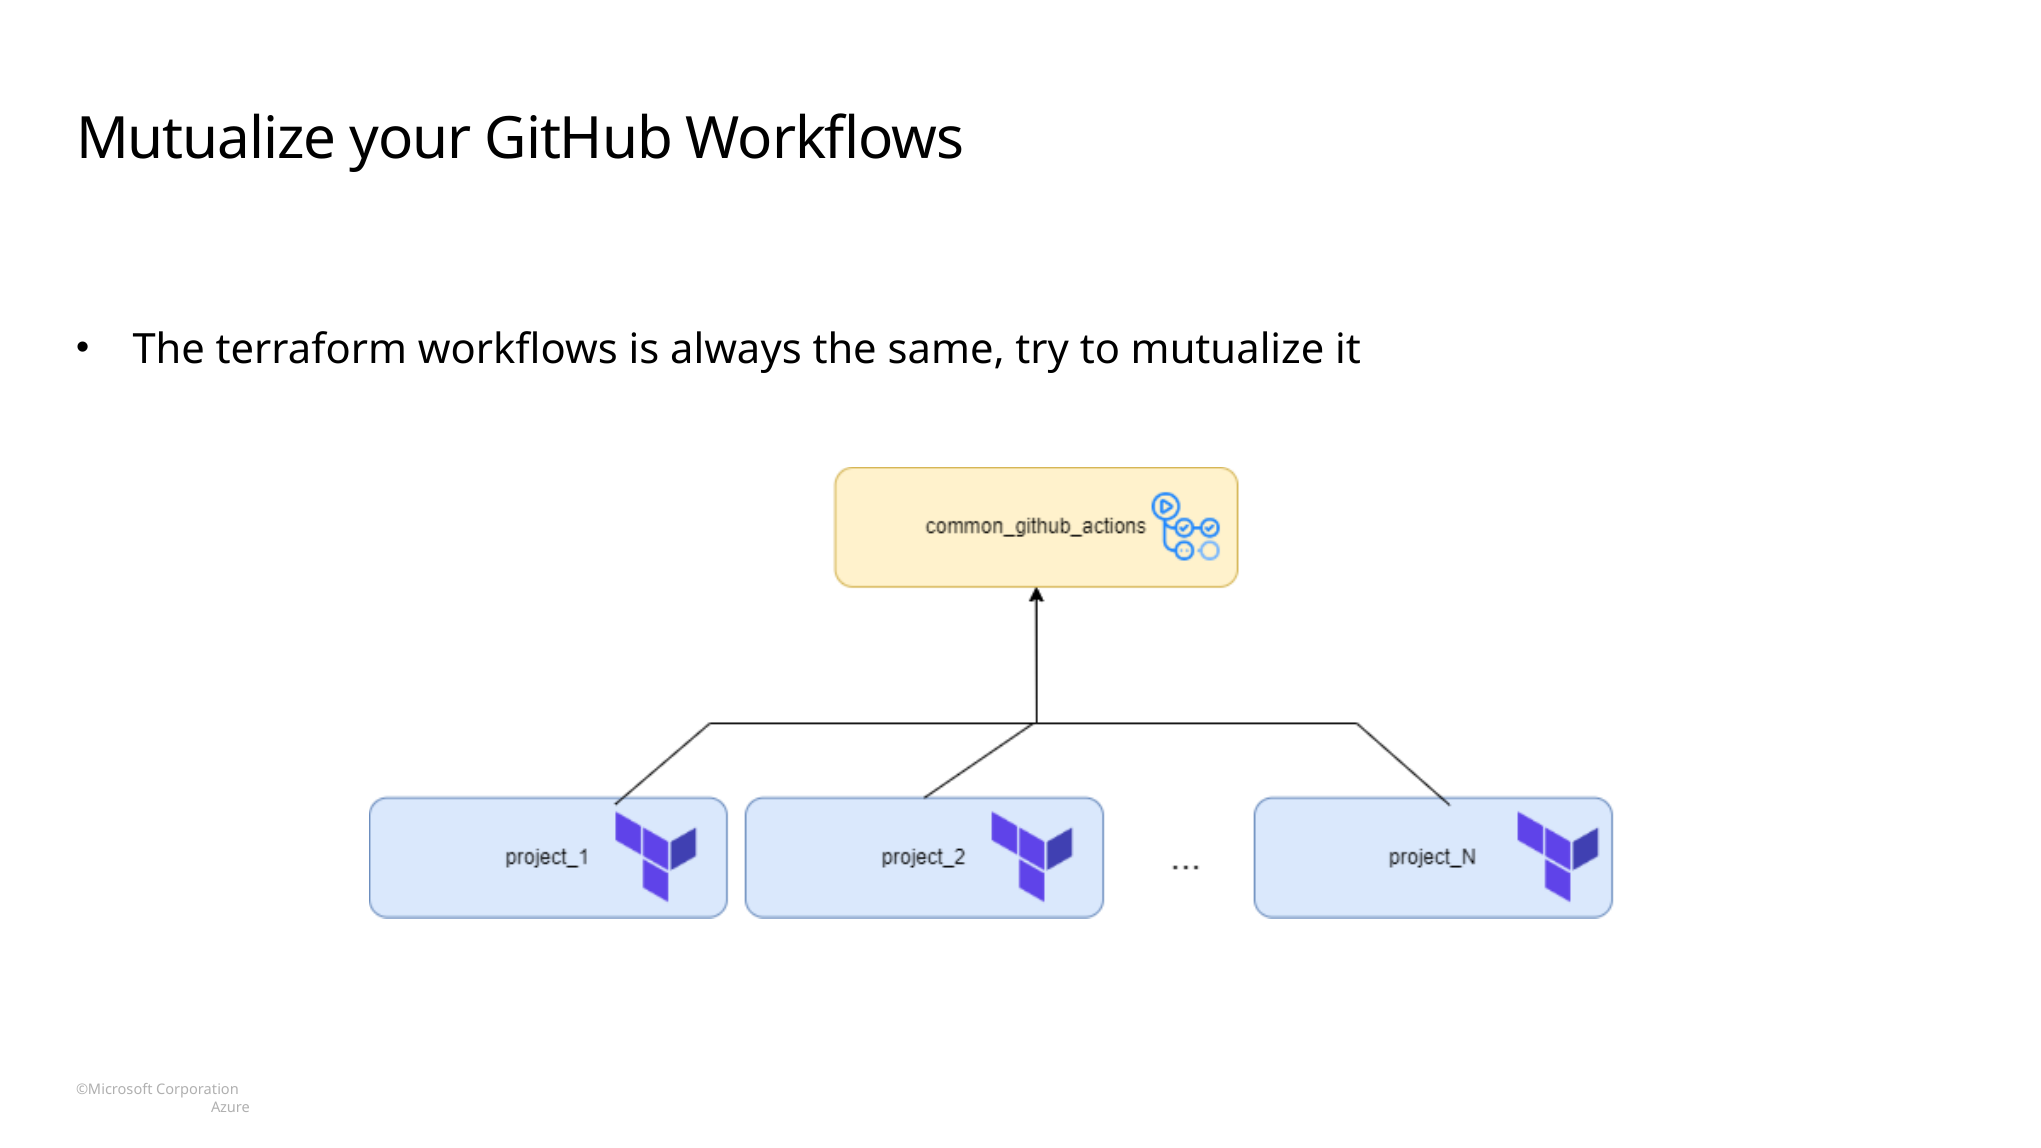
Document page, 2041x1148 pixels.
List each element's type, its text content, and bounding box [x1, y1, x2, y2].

picture [368, 466, 1616, 919]
title Mutualize your GitHub Workflows [76, 103, 1969, 172]
list The terraform workflows is always the same, try to mutualize it [76, 321, 1647, 373]
